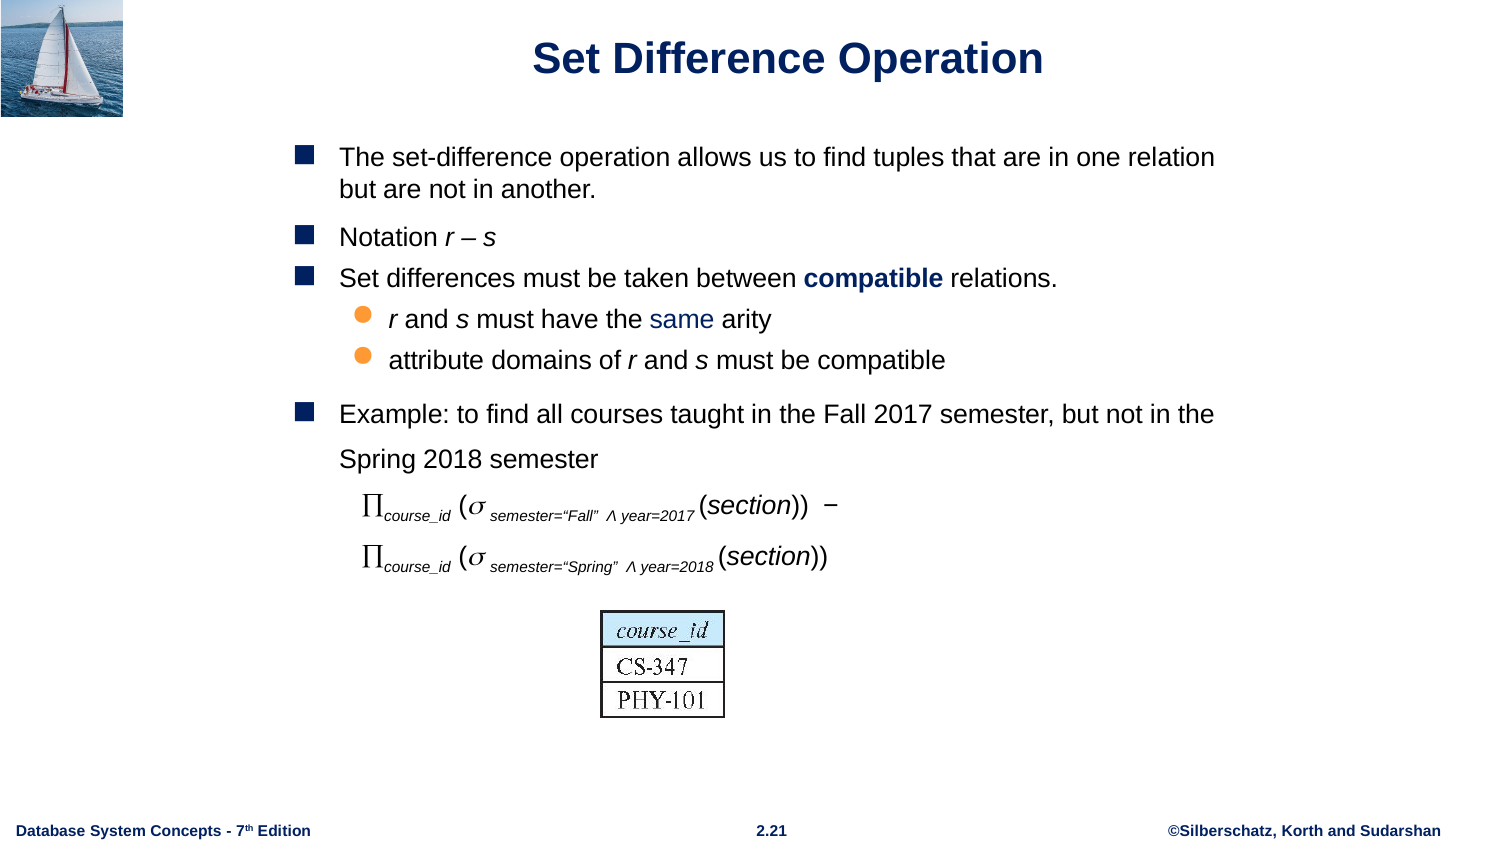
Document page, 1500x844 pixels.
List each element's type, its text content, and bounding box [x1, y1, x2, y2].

title Set Difference Operation [125, 14, 1452, 90]
picture [599, 610, 725, 718]
picture [0, 0, 123, 117]
list The set-difference operation allows us to find tuples that are in one relation but are not in another. Notation r – s Set differences must be taken between compatible relations. r and s must have the same arity attribute domains of r and s must be compatible Example: to find all courses taught in the Fall 2017 semester, but not in the Spring 2018 semester course_id ( semester=“Fall” Λ year=2017 (section)) − course_id ( semester=“Spring” Λ year=2018 (section)) [282, 132, 1237, 593]
